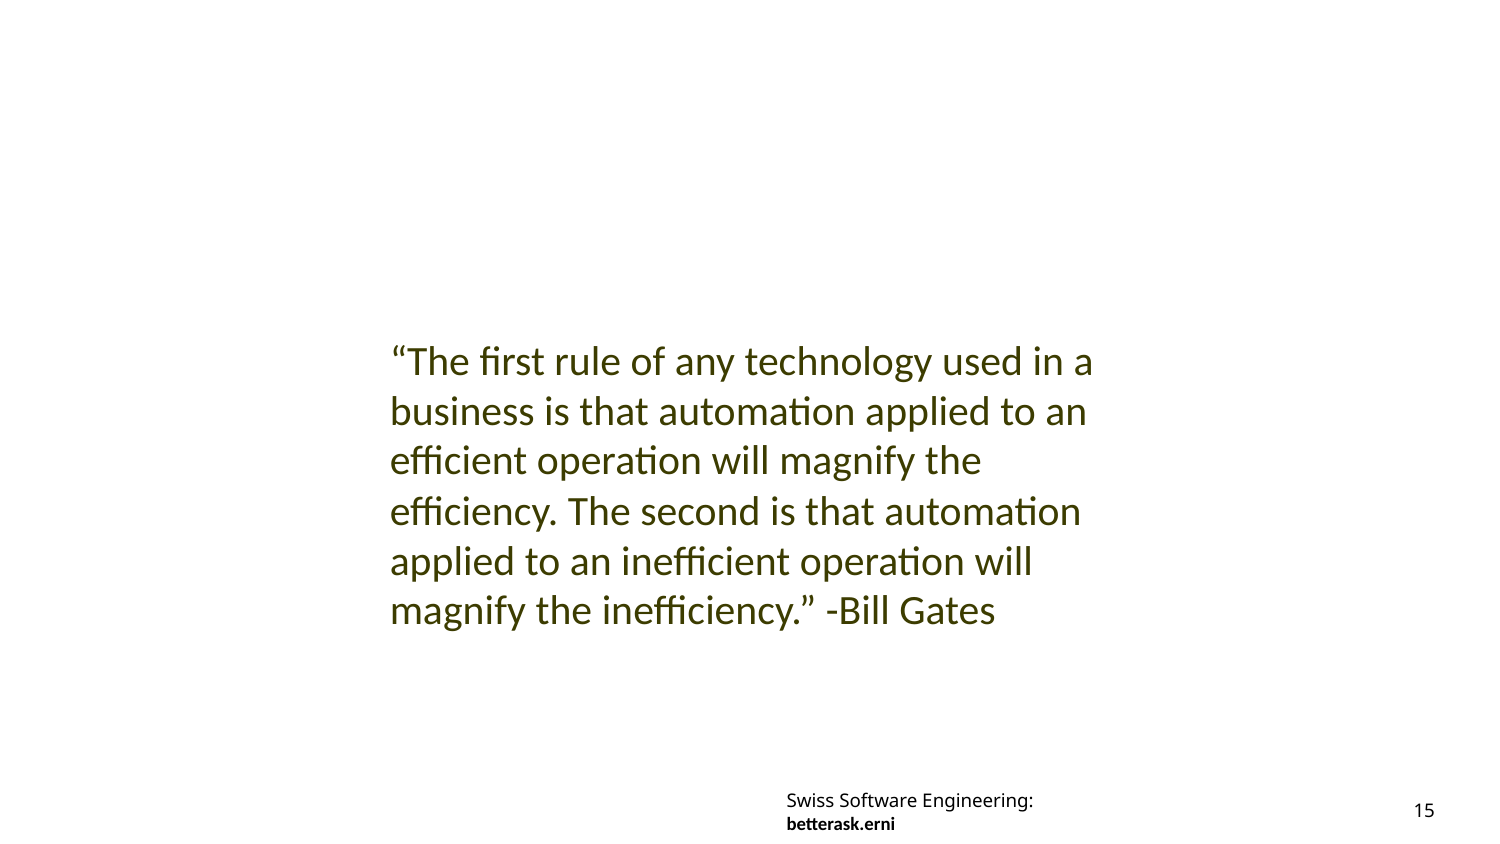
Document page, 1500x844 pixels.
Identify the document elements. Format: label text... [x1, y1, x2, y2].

text_box “The first rule of any technology used in a business is that automation applied to an efficient operation will magnify the efficiency. The second is that automation applied to an inefficient operation will magnify the inefficiency.” -Bill Gates [374, 325, 1125, 641]
footer Swiss Software Engineering: betterask.erni [781, 793, 1125, 830]
slide_number 15 [1308, 792, 1441, 831]
